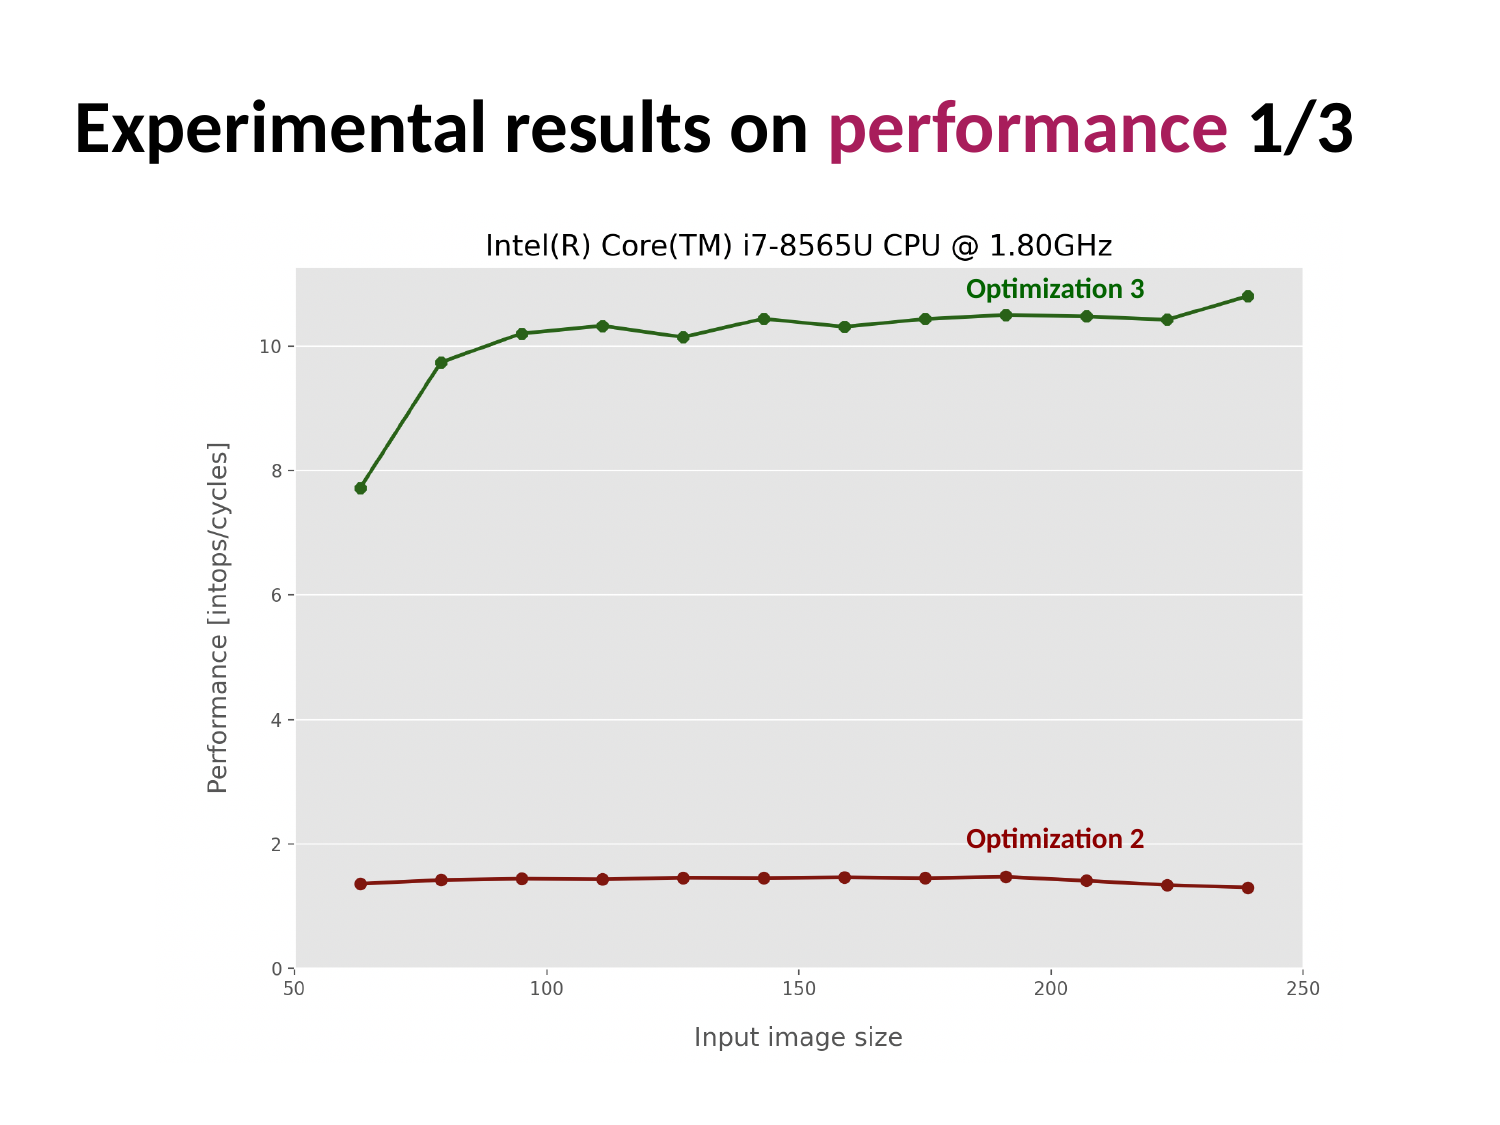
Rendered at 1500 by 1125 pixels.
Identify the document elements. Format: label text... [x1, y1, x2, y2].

title Experimental results on performance 1/3 [59, 62, 1439, 188]
picture [154, 212, 1343, 1063]
